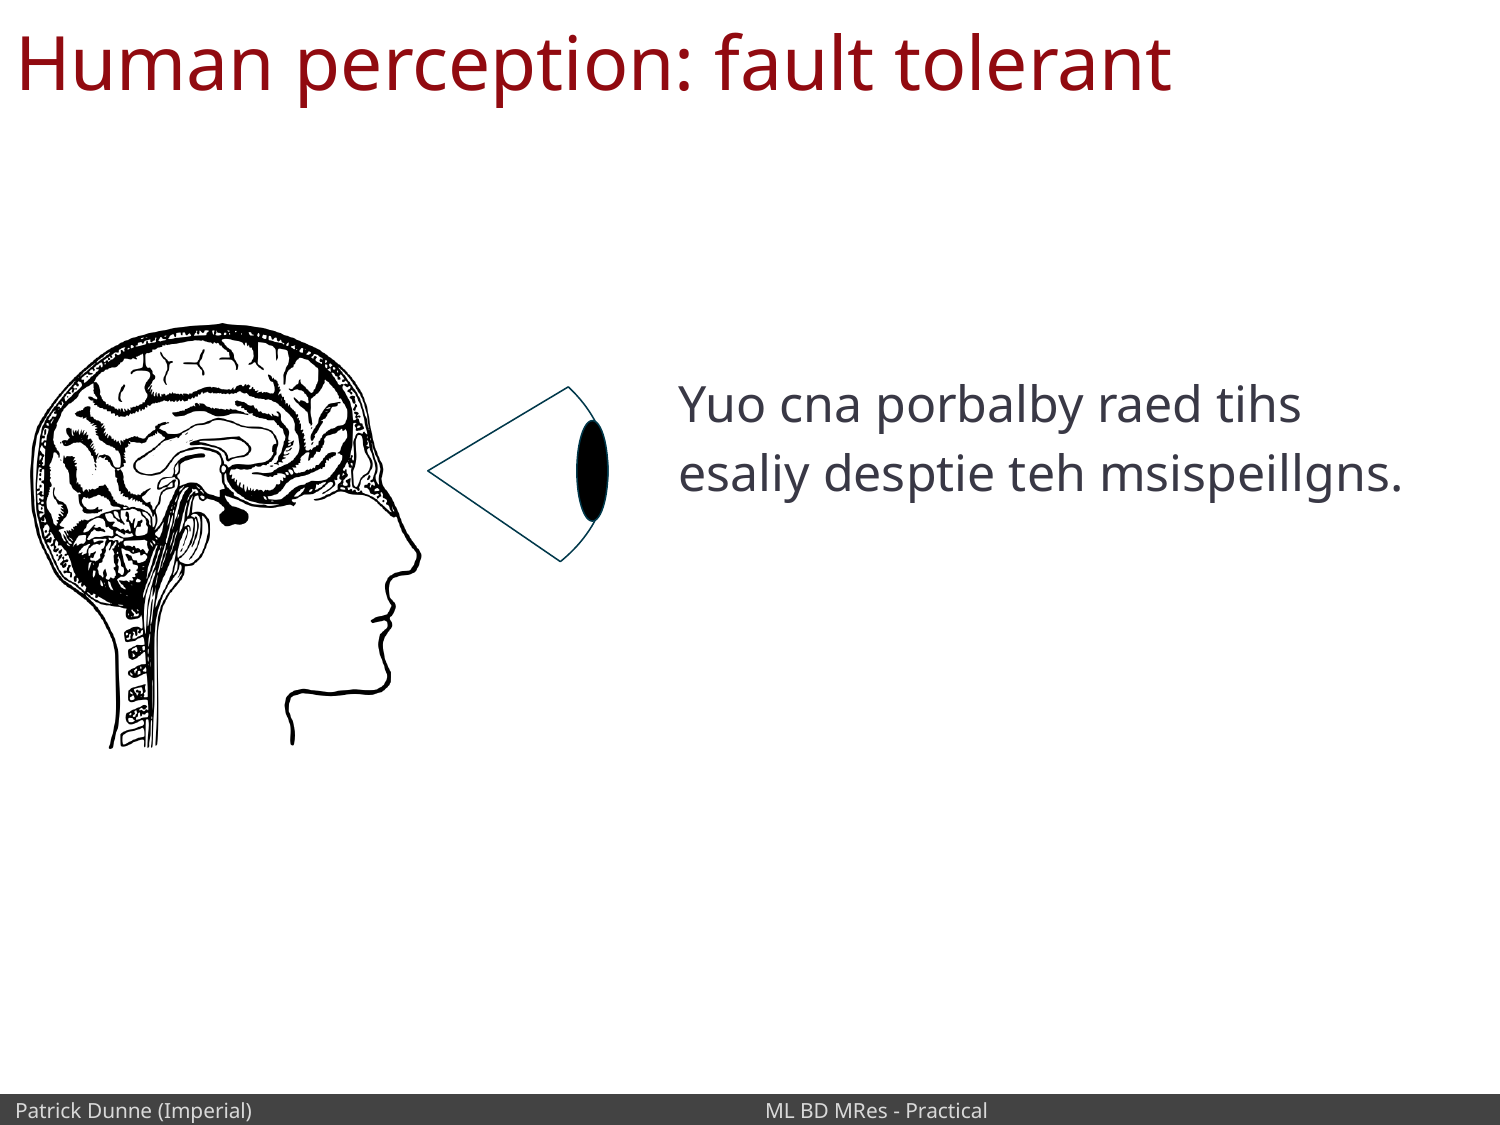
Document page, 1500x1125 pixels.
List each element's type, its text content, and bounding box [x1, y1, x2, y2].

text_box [247, 336, 609, 606]
title Human perception: fault tolerant [0, 0, 1500, 116]
picture [12, 322, 439, 749]
text_box Yuo cna porbalby raed tihs esaliy desptie teh msispeillgns. [663, 348, 1446, 517]
